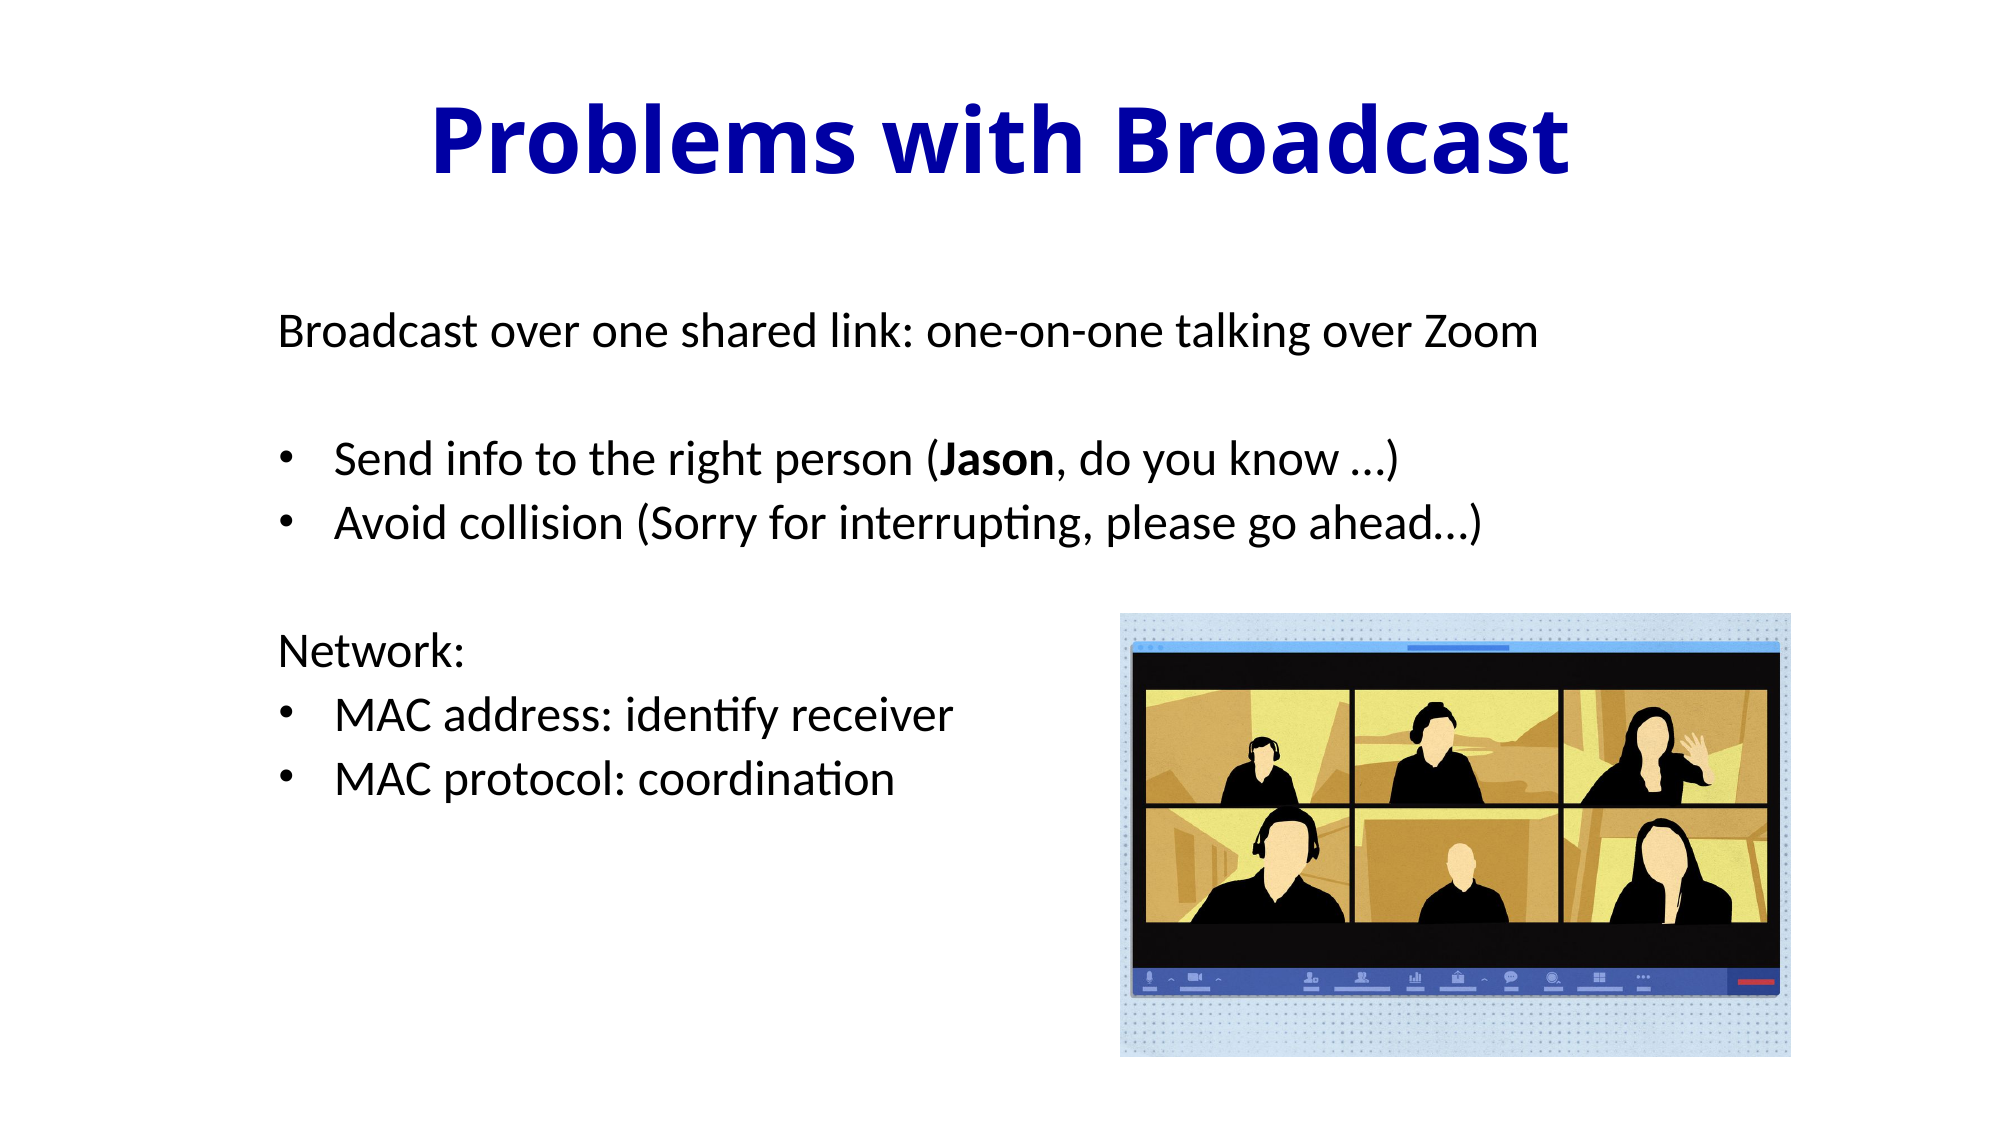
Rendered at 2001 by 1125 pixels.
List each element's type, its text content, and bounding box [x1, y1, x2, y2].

picture [1120, 613, 1791, 1057]
title Problems with Broadcast [362, 50, 1638, 238]
list Broadcast over one shared link: one-on-one talking over Zoom Send info to the right person (Jason, do you know …) Avoid collision (Sorry for interrupting, please go ahead…) Network: MAC address: identify receiver MAC protocol: coordination [262, 297, 1738, 972]
